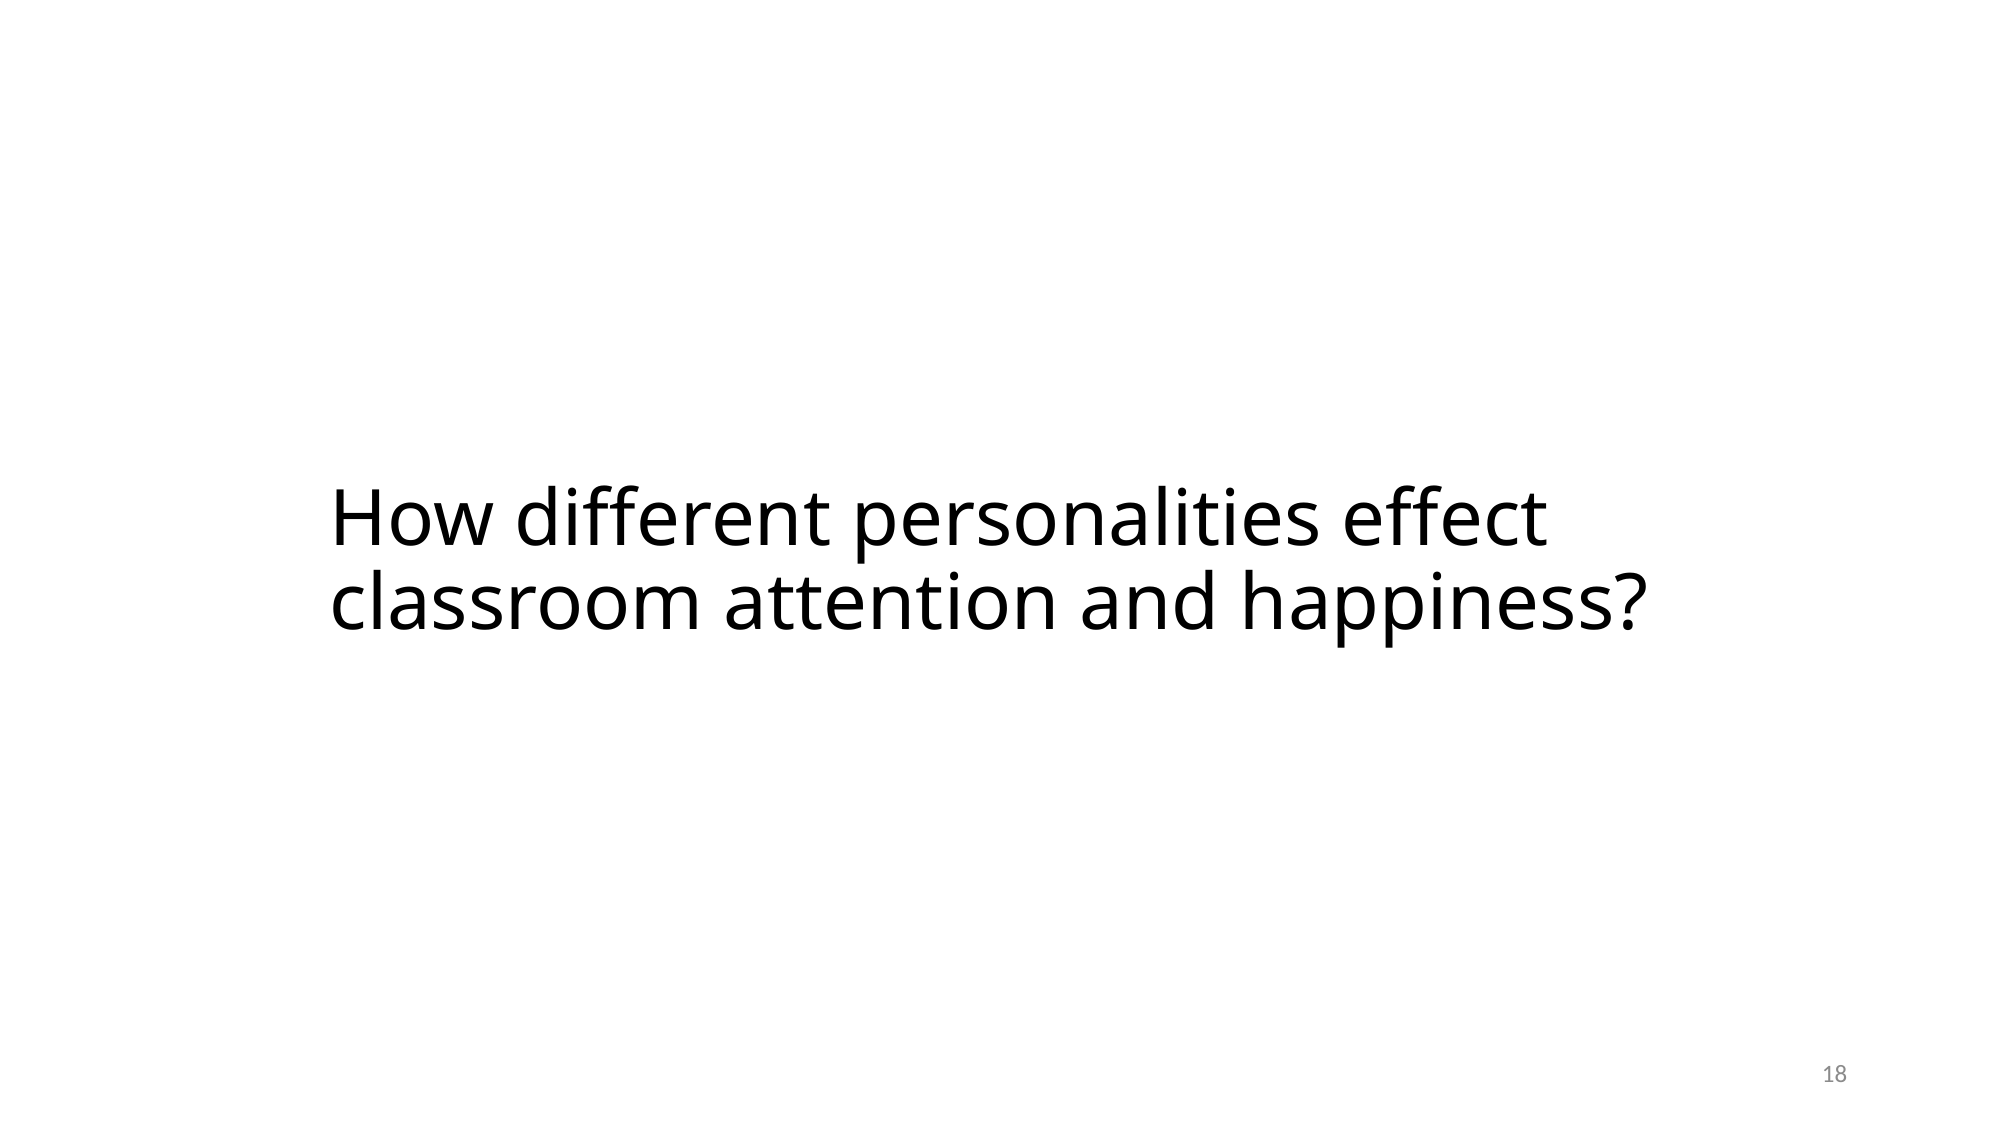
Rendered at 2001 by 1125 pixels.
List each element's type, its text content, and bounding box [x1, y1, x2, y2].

title How different personalities effect classroom attention and happiness? [314, 453, 1686, 672]
slide_number 17 [1412, 1042, 1863, 1103]
